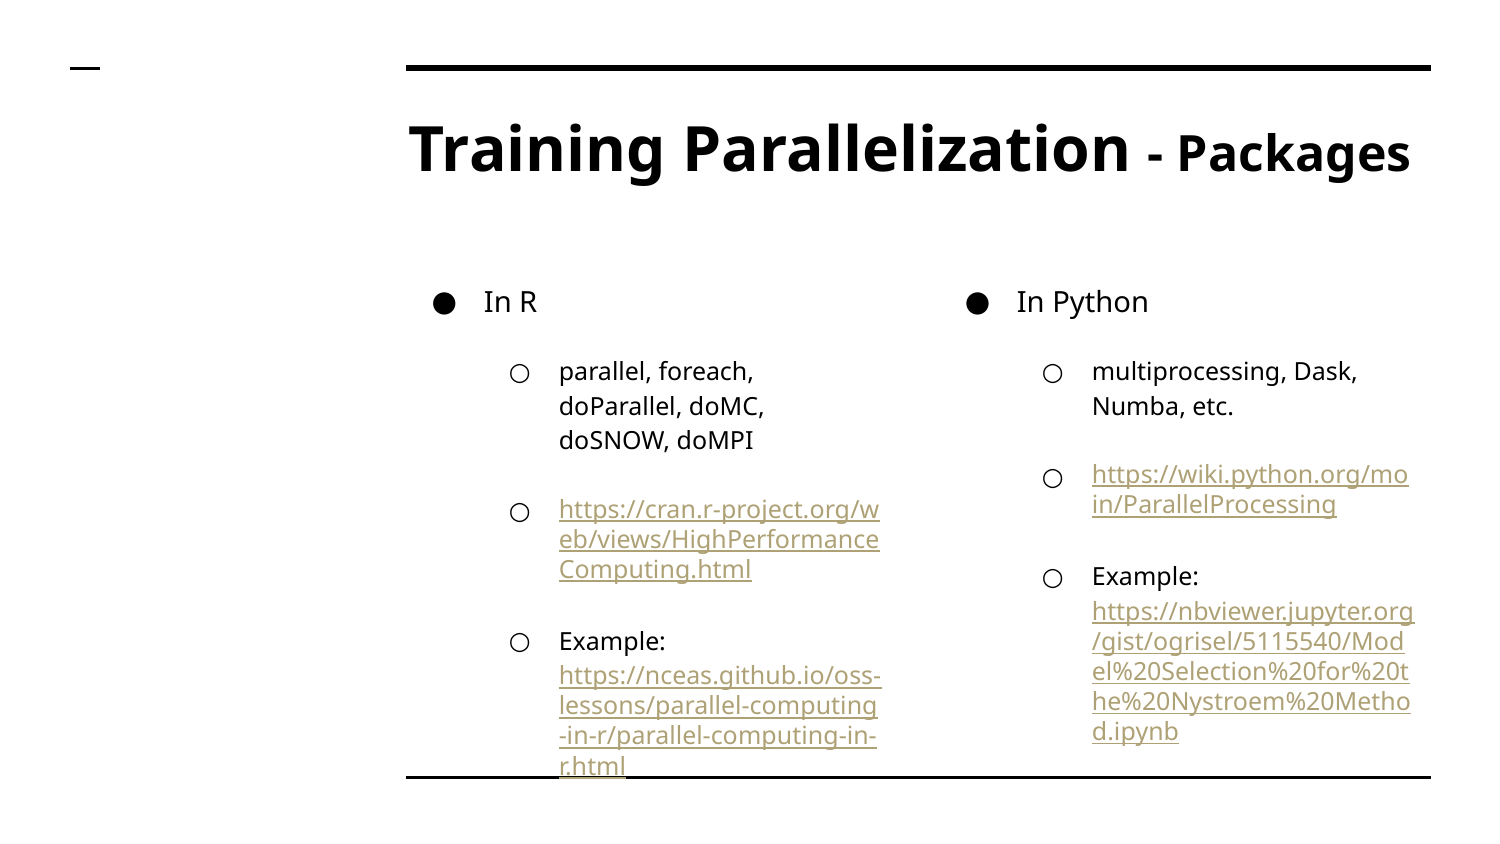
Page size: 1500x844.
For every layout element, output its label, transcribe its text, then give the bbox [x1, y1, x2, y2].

list In R parallel, foreach, doParallel, doMC, doSNOW, doMPI https://cran.r-project.org/web/views/HighPerformanceComputing.html Example: https://nceas.github.io/oss-lessons/parallel-computing-in-r/parallel-computing-in-r.html [393, 262, 898, 756]
list In Python multiprocessing, Dask, Numba, etc. https://wiki.python.org/moin/ParallelProcessing Example: https://nbviewer.jupyter.org/gist/ogrisel/5115540/Model%20Selection%20for%20the%20Nystroem%20Method.ipynb [926, 262, 1431, 756]
title Training Parallelization - Packages [393, 94, 1431, 199]
